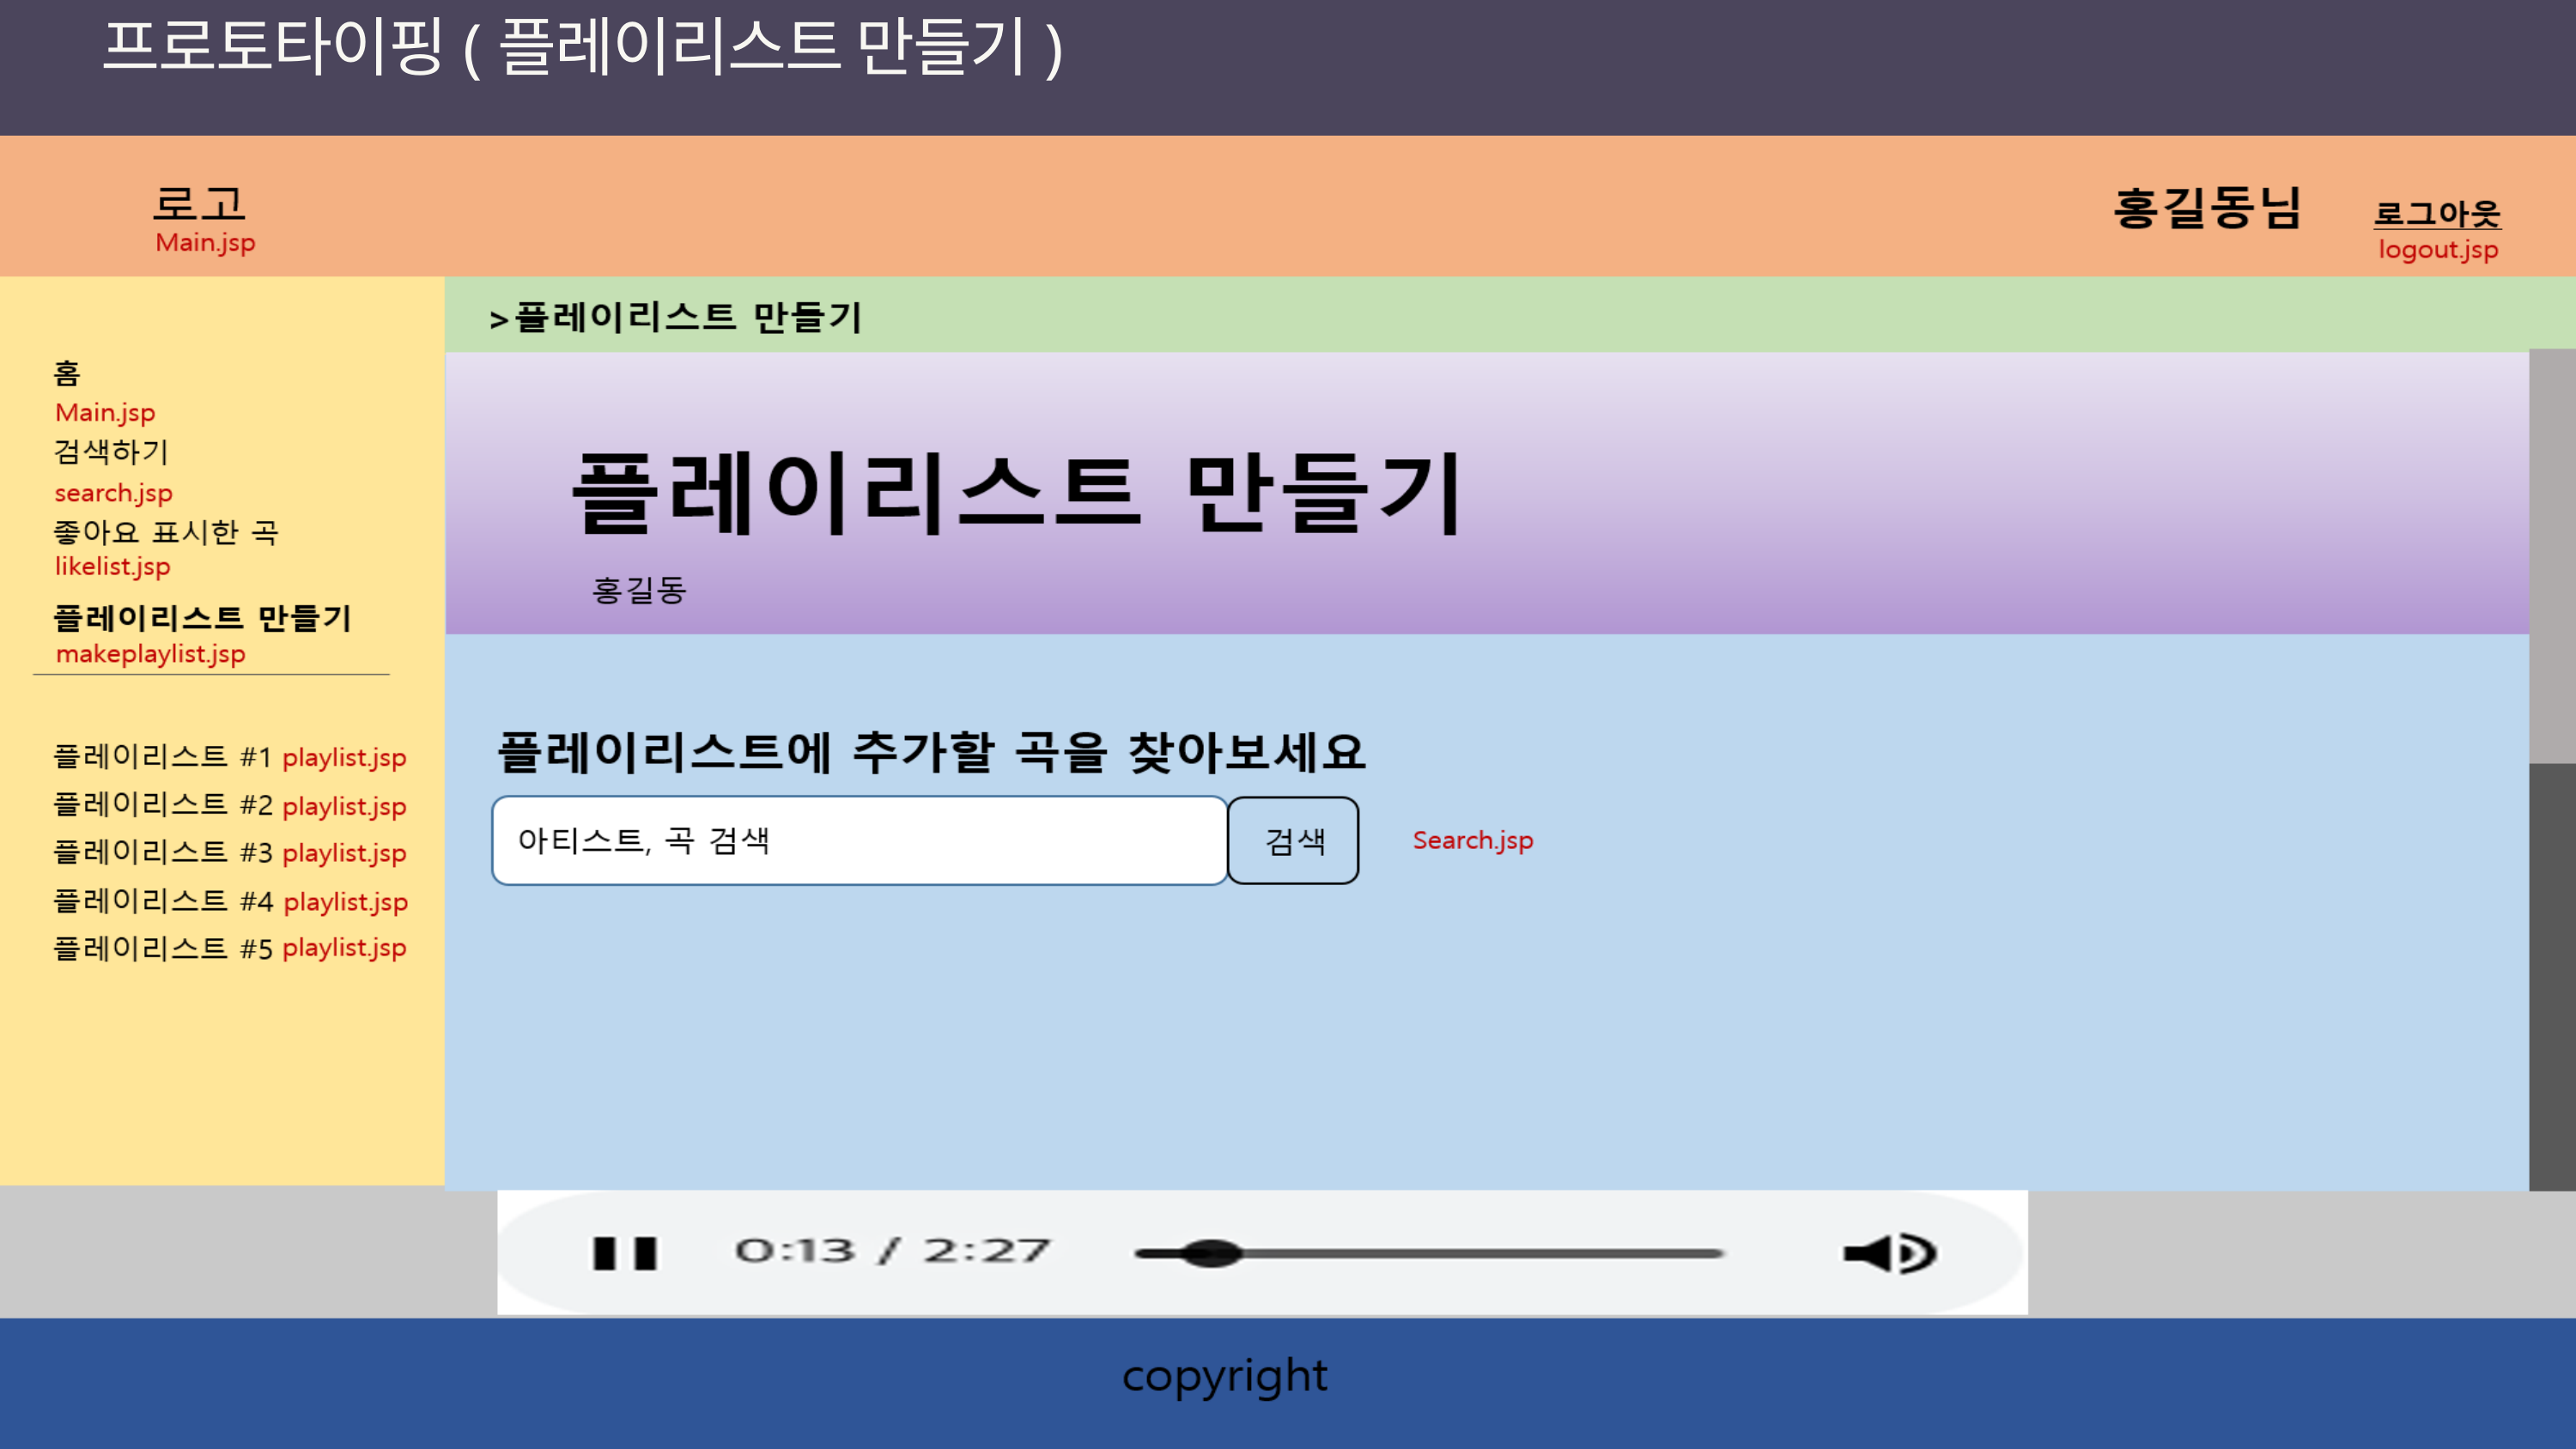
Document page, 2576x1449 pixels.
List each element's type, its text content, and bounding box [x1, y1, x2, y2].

text_box 프로토타이핑(플레이리스트 만들기) [88, 0, 1531, 133]
picture [0, 136, 2576, 1449]
